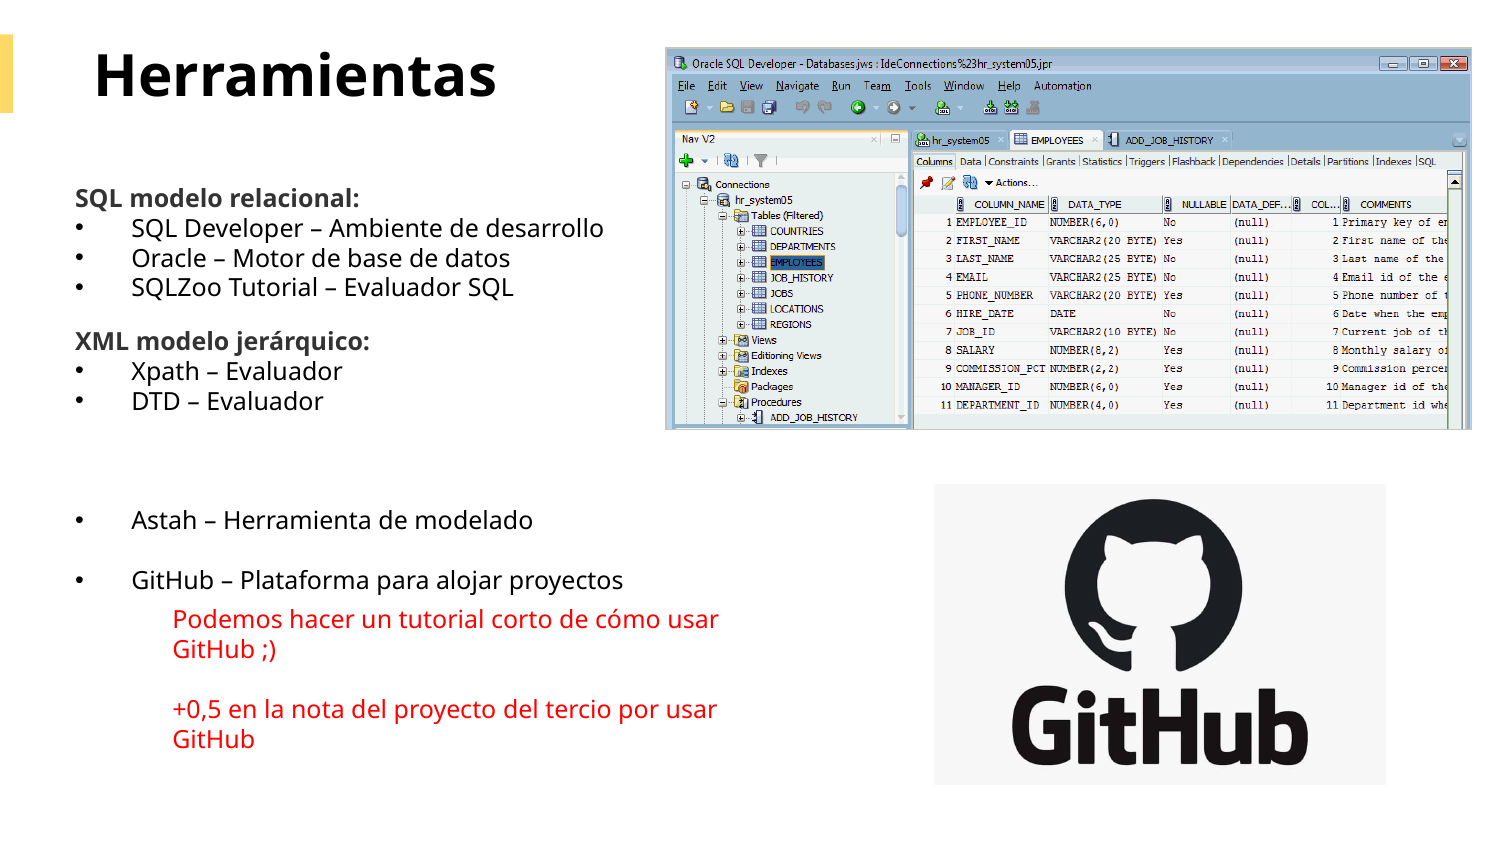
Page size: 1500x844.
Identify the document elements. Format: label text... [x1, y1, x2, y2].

text_box [0, 34, 14, 113]
text_box Podemos hacer un tutorial corto de cómo usar GitHub ;) +0,5 en la nota del proyecto del tercio por usar GitHub [157, 588, 777, 776]
text_box SQL modelo relacional: SQL Developer – Ambiente de desarrollo Oracle – Motor de base de datos SQLZoo Tutorial – Evaluador SQL [60, 167, 660, 310]
picture [665, 47, 1472, 431]
text_box Herramientas [78, 23, 986, 124]
picture [934, 483, 1386, 785]
text_box Astah – Herramienta de modelado GitHub – Plataforma para alojar proyectos [60, 489, 645, 610]
text_box XML modelo jerárquico: Xpath – Evaluador DTD – Evaluador [60, 310, 660, 422]
